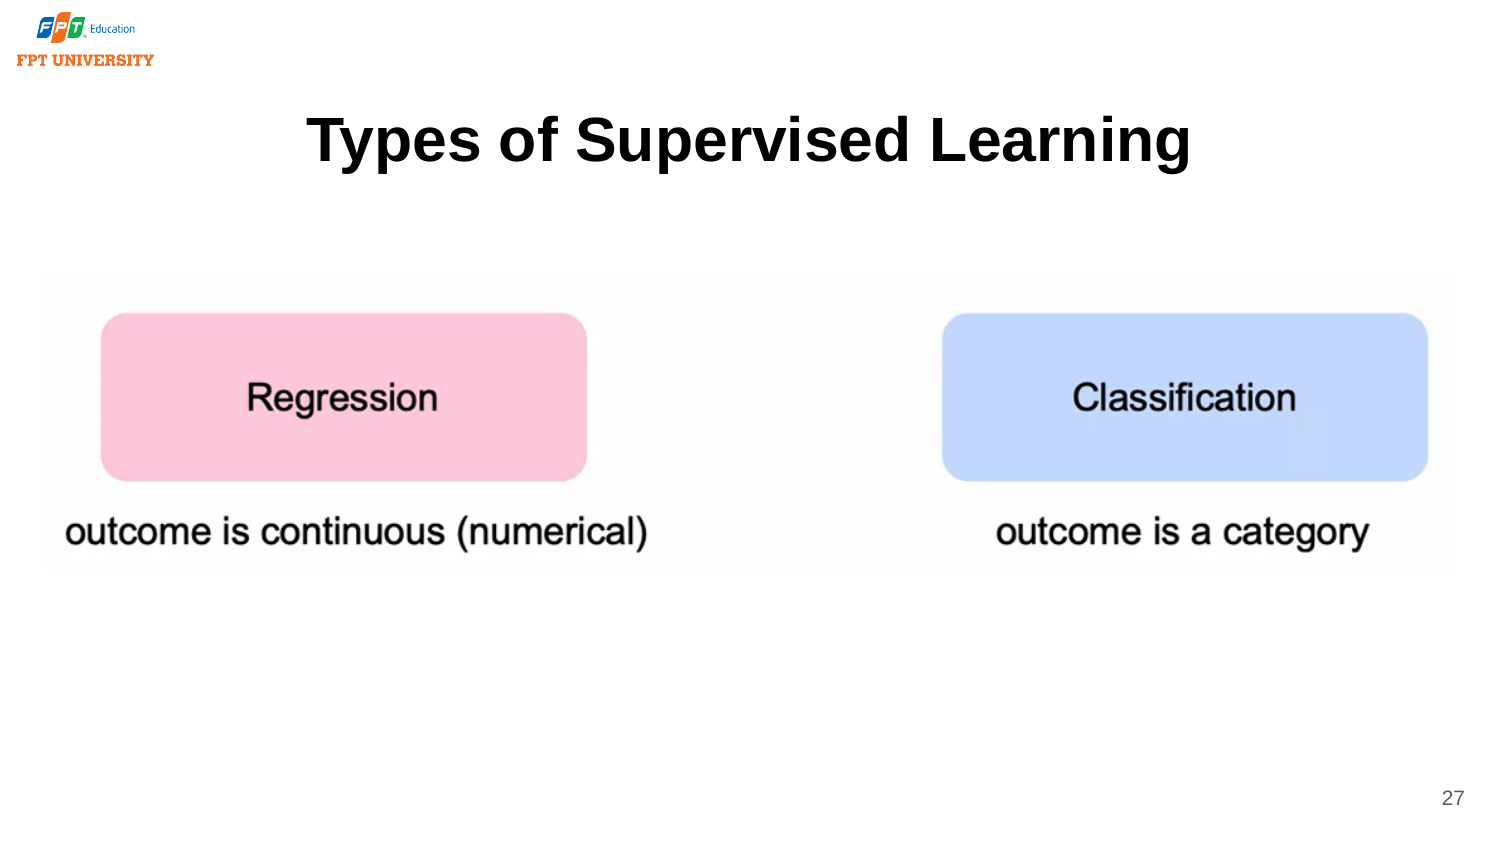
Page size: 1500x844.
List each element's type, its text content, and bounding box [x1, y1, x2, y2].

slide_number 27 [1389, 764, 1480, 830]
picture [43, 269, 1457, 575]
picture [11, 1, 160, 77]
title Types of Supervised Learning [51, 72, 1449, 167]
